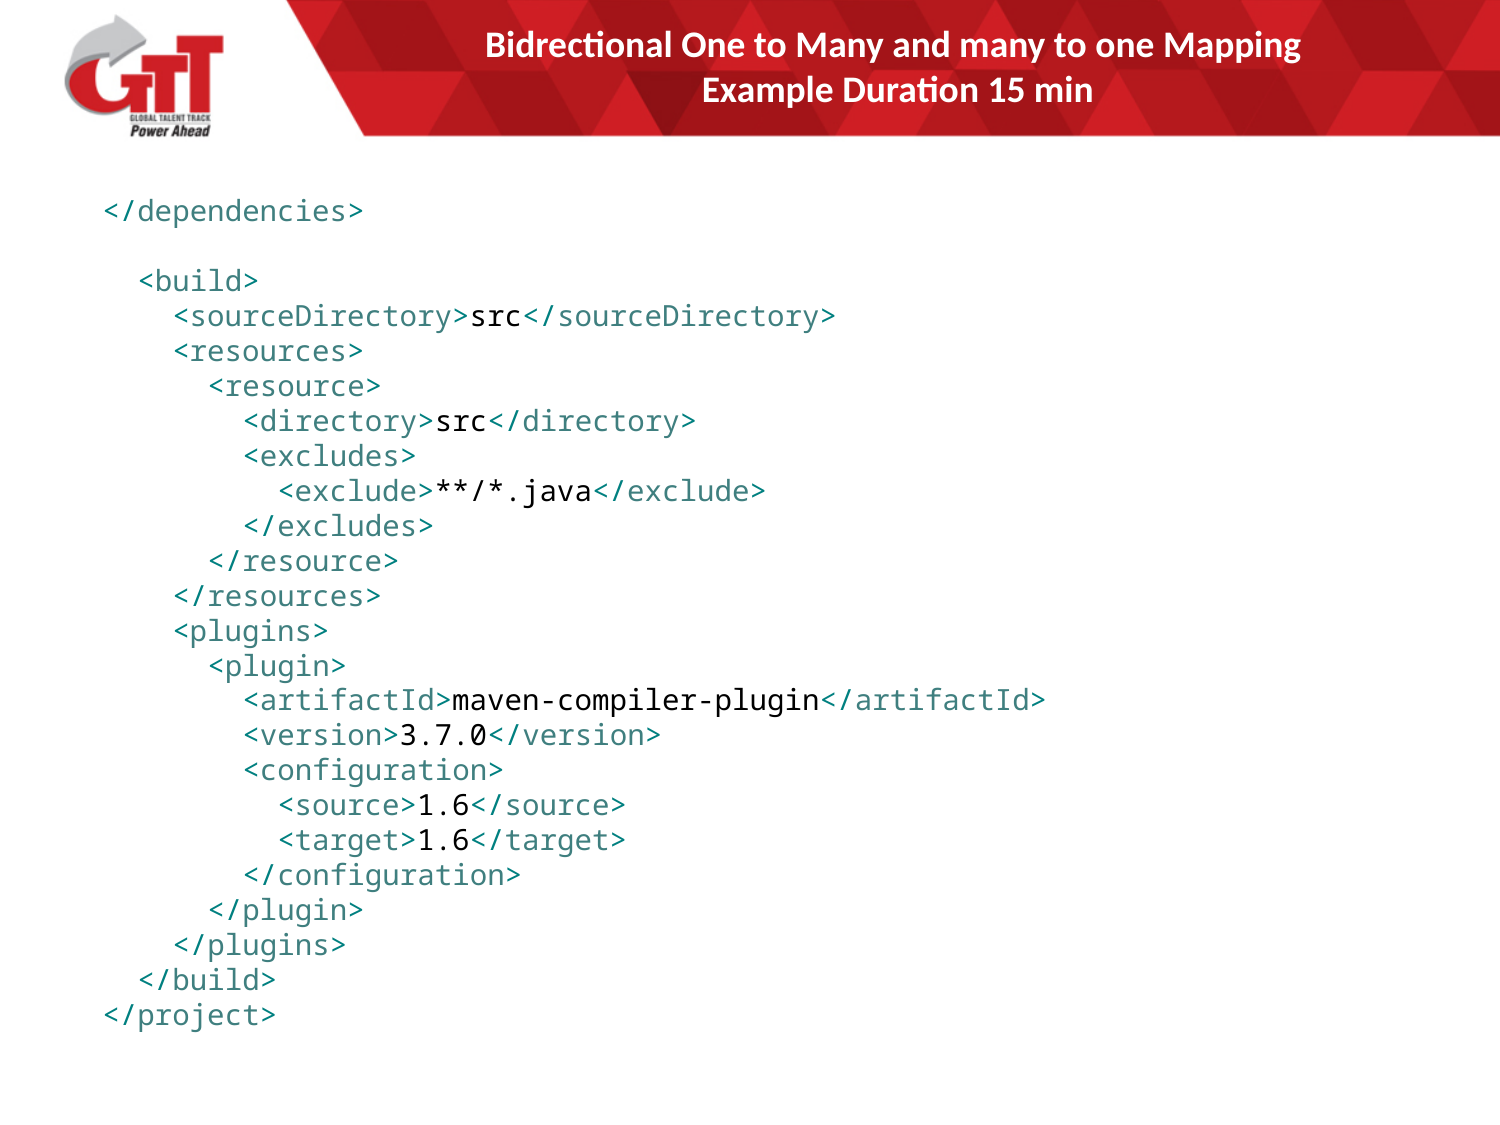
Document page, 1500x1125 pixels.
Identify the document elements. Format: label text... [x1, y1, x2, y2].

title Bidrectional One to Many and many to one Mapping Example Duration 15 min [324, 12, 1463, 118]
picture [0, 0, 1500, 1125]
text_box </dependencies> <build> <sourceDirectory>src</sourceDirectory> <resources> <resource> <directory>src</directory> <excludes> <exclude>**/*.java</exclude> </excludes> </resource> </resources> <plugins> <plugin> <artifactId>maven-compiler-plugin</artifactId> <version>3.7.0</version> <configuration> <source>1.6</source> <target>1.6</target> </configuration> </plugin> </plugins> </build> </project> [87, 149, 1363, 1039]
text_box [274, 12, 1463, 150]
